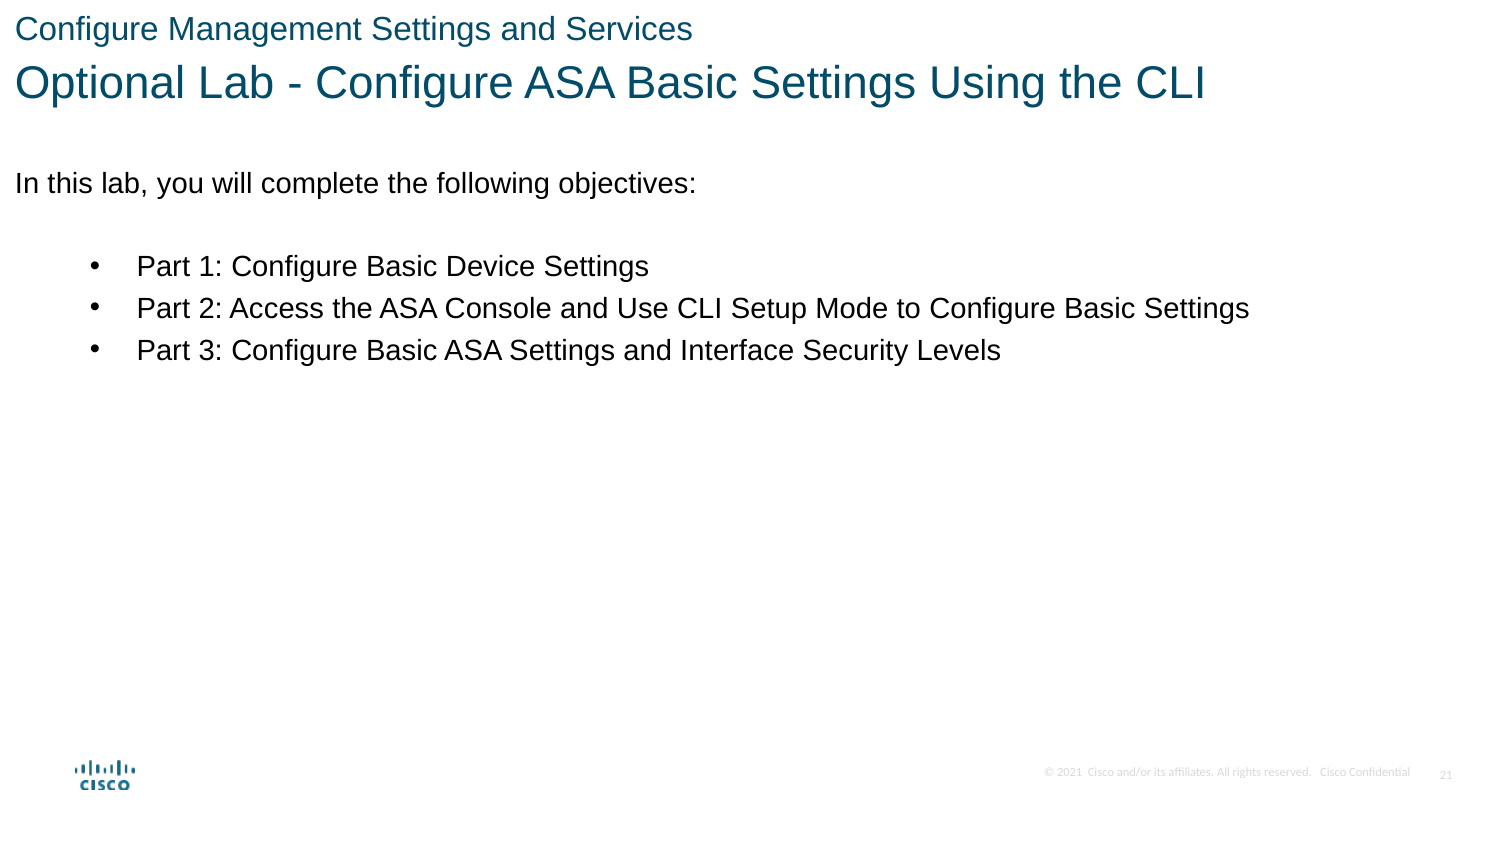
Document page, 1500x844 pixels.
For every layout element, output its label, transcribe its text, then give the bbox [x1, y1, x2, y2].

picture [75, 759, 135, 790]
slide_number 21 [1425, 759, 1500, 797]
list Optional Lab - Configure ASA Basic Settings Using the CLI [0, 45, 1500, 122]
list Configure Management Settings and Services [0, 0, 1500, 45]
text_box In this lab, you will complete the following objectives: Part 1: Configure Basic Device Settings Part 2: Access the ASA Console and Use CLI Setup Mode to Configure Basic Settings Part 3: Configure Basic ASA Settings and Interface Security Levels [0, 149, 1350, 572]
